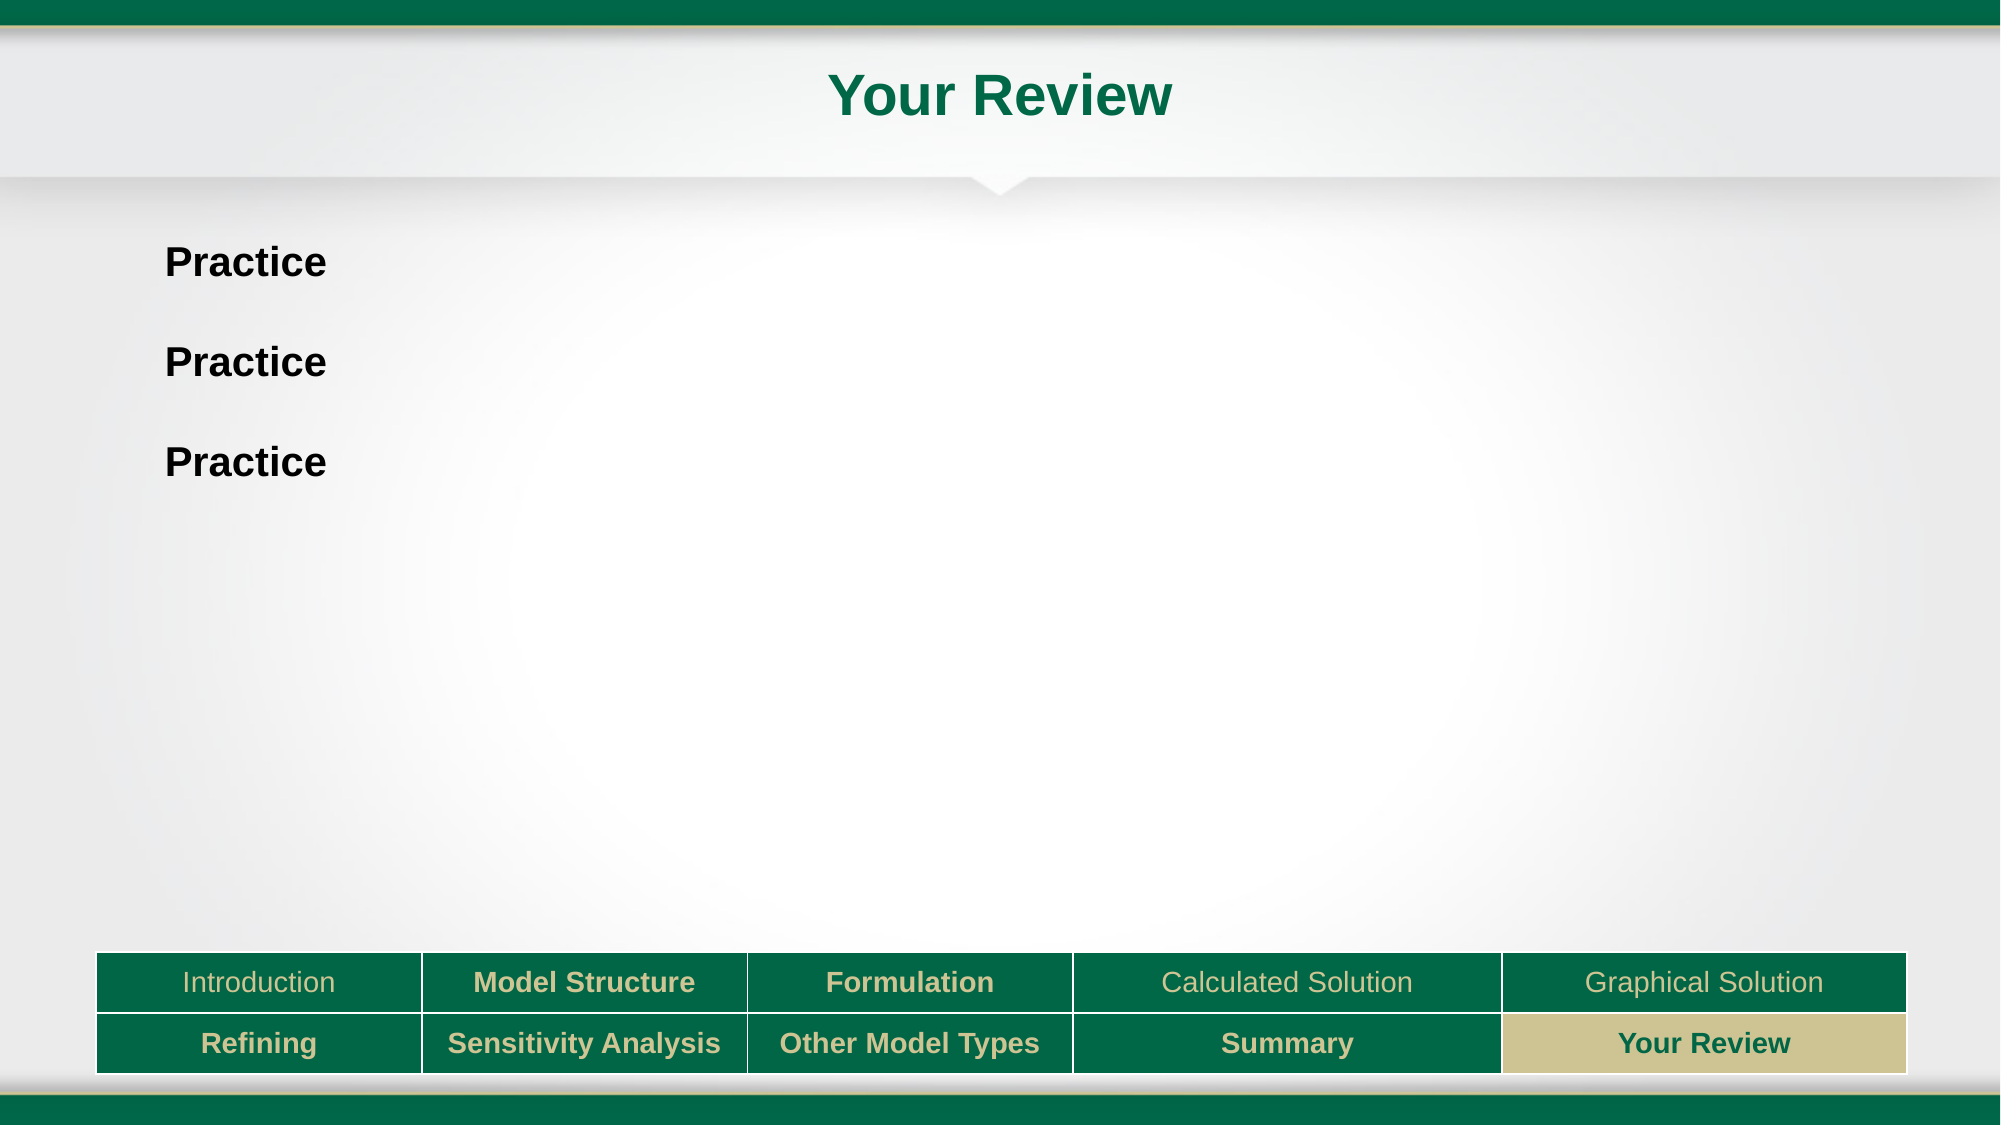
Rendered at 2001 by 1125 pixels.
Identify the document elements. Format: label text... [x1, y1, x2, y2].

table_header Model Structure [423, 953, 747, 1012]
table_header Calculated Solution [1074, 953, 1501, 1012]
table_cell Your Review [1503, 1014, 1906, 1073]
title Your Review [125, 50, 1876, 202]
table_cell Refining [97, 1014, 421, 1073]
table_header Introduction [97, 953, 421, 1012]
table_cell Other Model Types [748, 1014, 1072, 1073]
picture [0, 0, 2001, 1125]
table_cell Sensitivity Analysis [423, 1014, 747, 1073]
table_header Formulation [748, 953, 1072, 1012]
list Practice Practice Practice [150, 227, 1658, 903]
table_header Graphical Solution [1503, 953, 1906, 1012]
table_cell Summary [1074, 1014, 1501, 1073]
